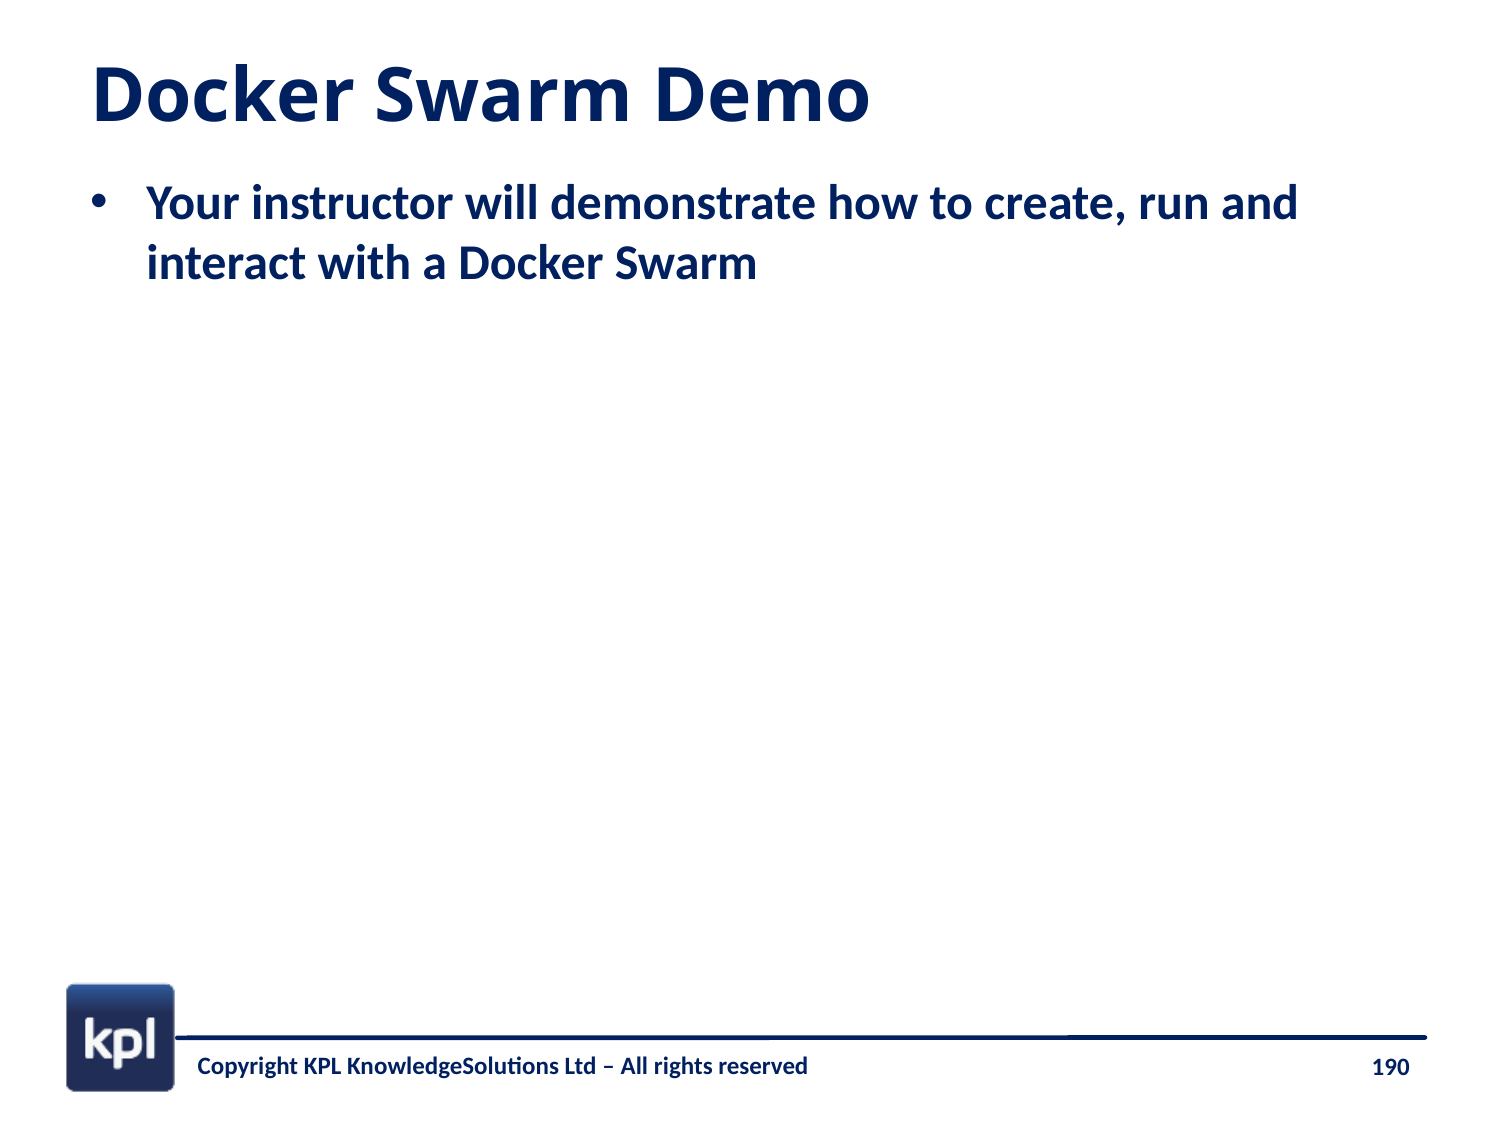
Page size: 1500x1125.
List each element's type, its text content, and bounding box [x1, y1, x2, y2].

slide_number 190 [987, 1042, 1425, 1103]
text_box Copyright KPL KnowledgeSolutions Ltd – All rights reserved [182, 1042, 1294, 1088]
title Docker Swarm Demo [75, 45, 1471, 138]
picture [62, 980, 178, 1095]
list Your instructor will demonstrate how to create, run and interact with a Docker Swarm [75, 162, 1425, 1013]
